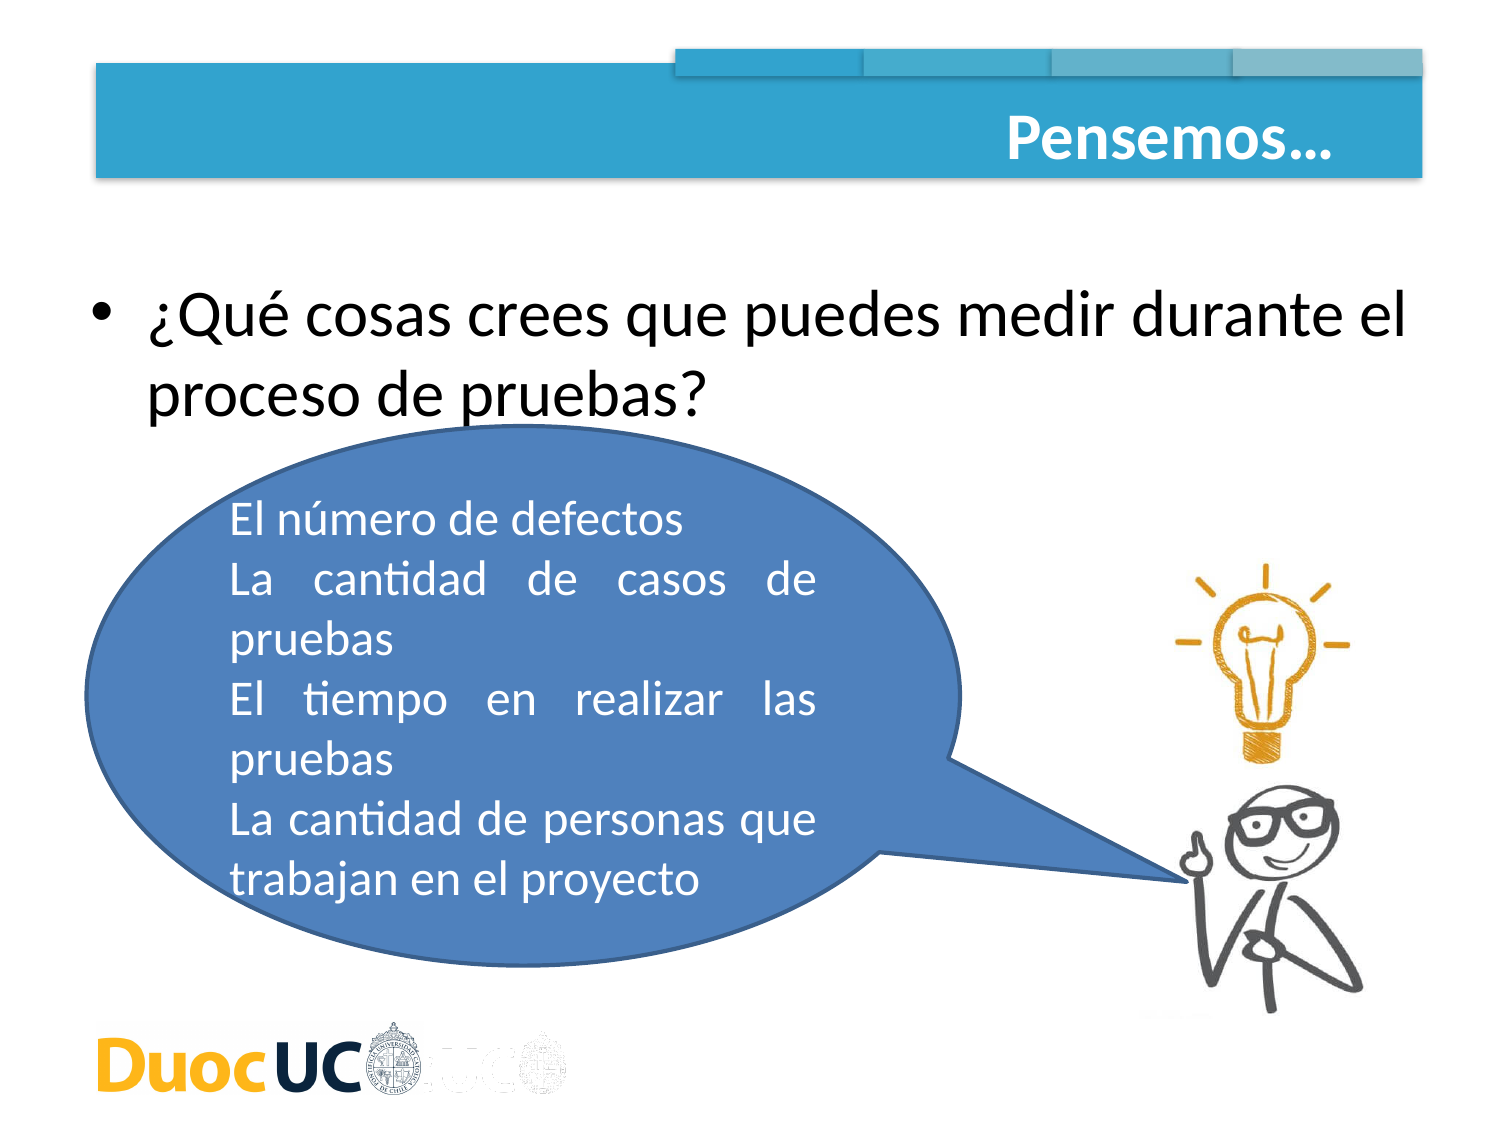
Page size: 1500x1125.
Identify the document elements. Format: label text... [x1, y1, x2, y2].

picture [96, 1021, 566, 1095]
list ¿Qué cosas crees que puedes medir durante el proceso de pruebas? [75, 262, 1425, 1005]
text_box El número de defectos La cantidad de casos de pruebas El tiempo en realizar las pruebas La cantidad de personas que trabajan en el proyecto [84, 423, 1134, 968]
picture [1139, 497, 1381, 1019]
text_box Pensemos… [0, 39, 1350, 227]
